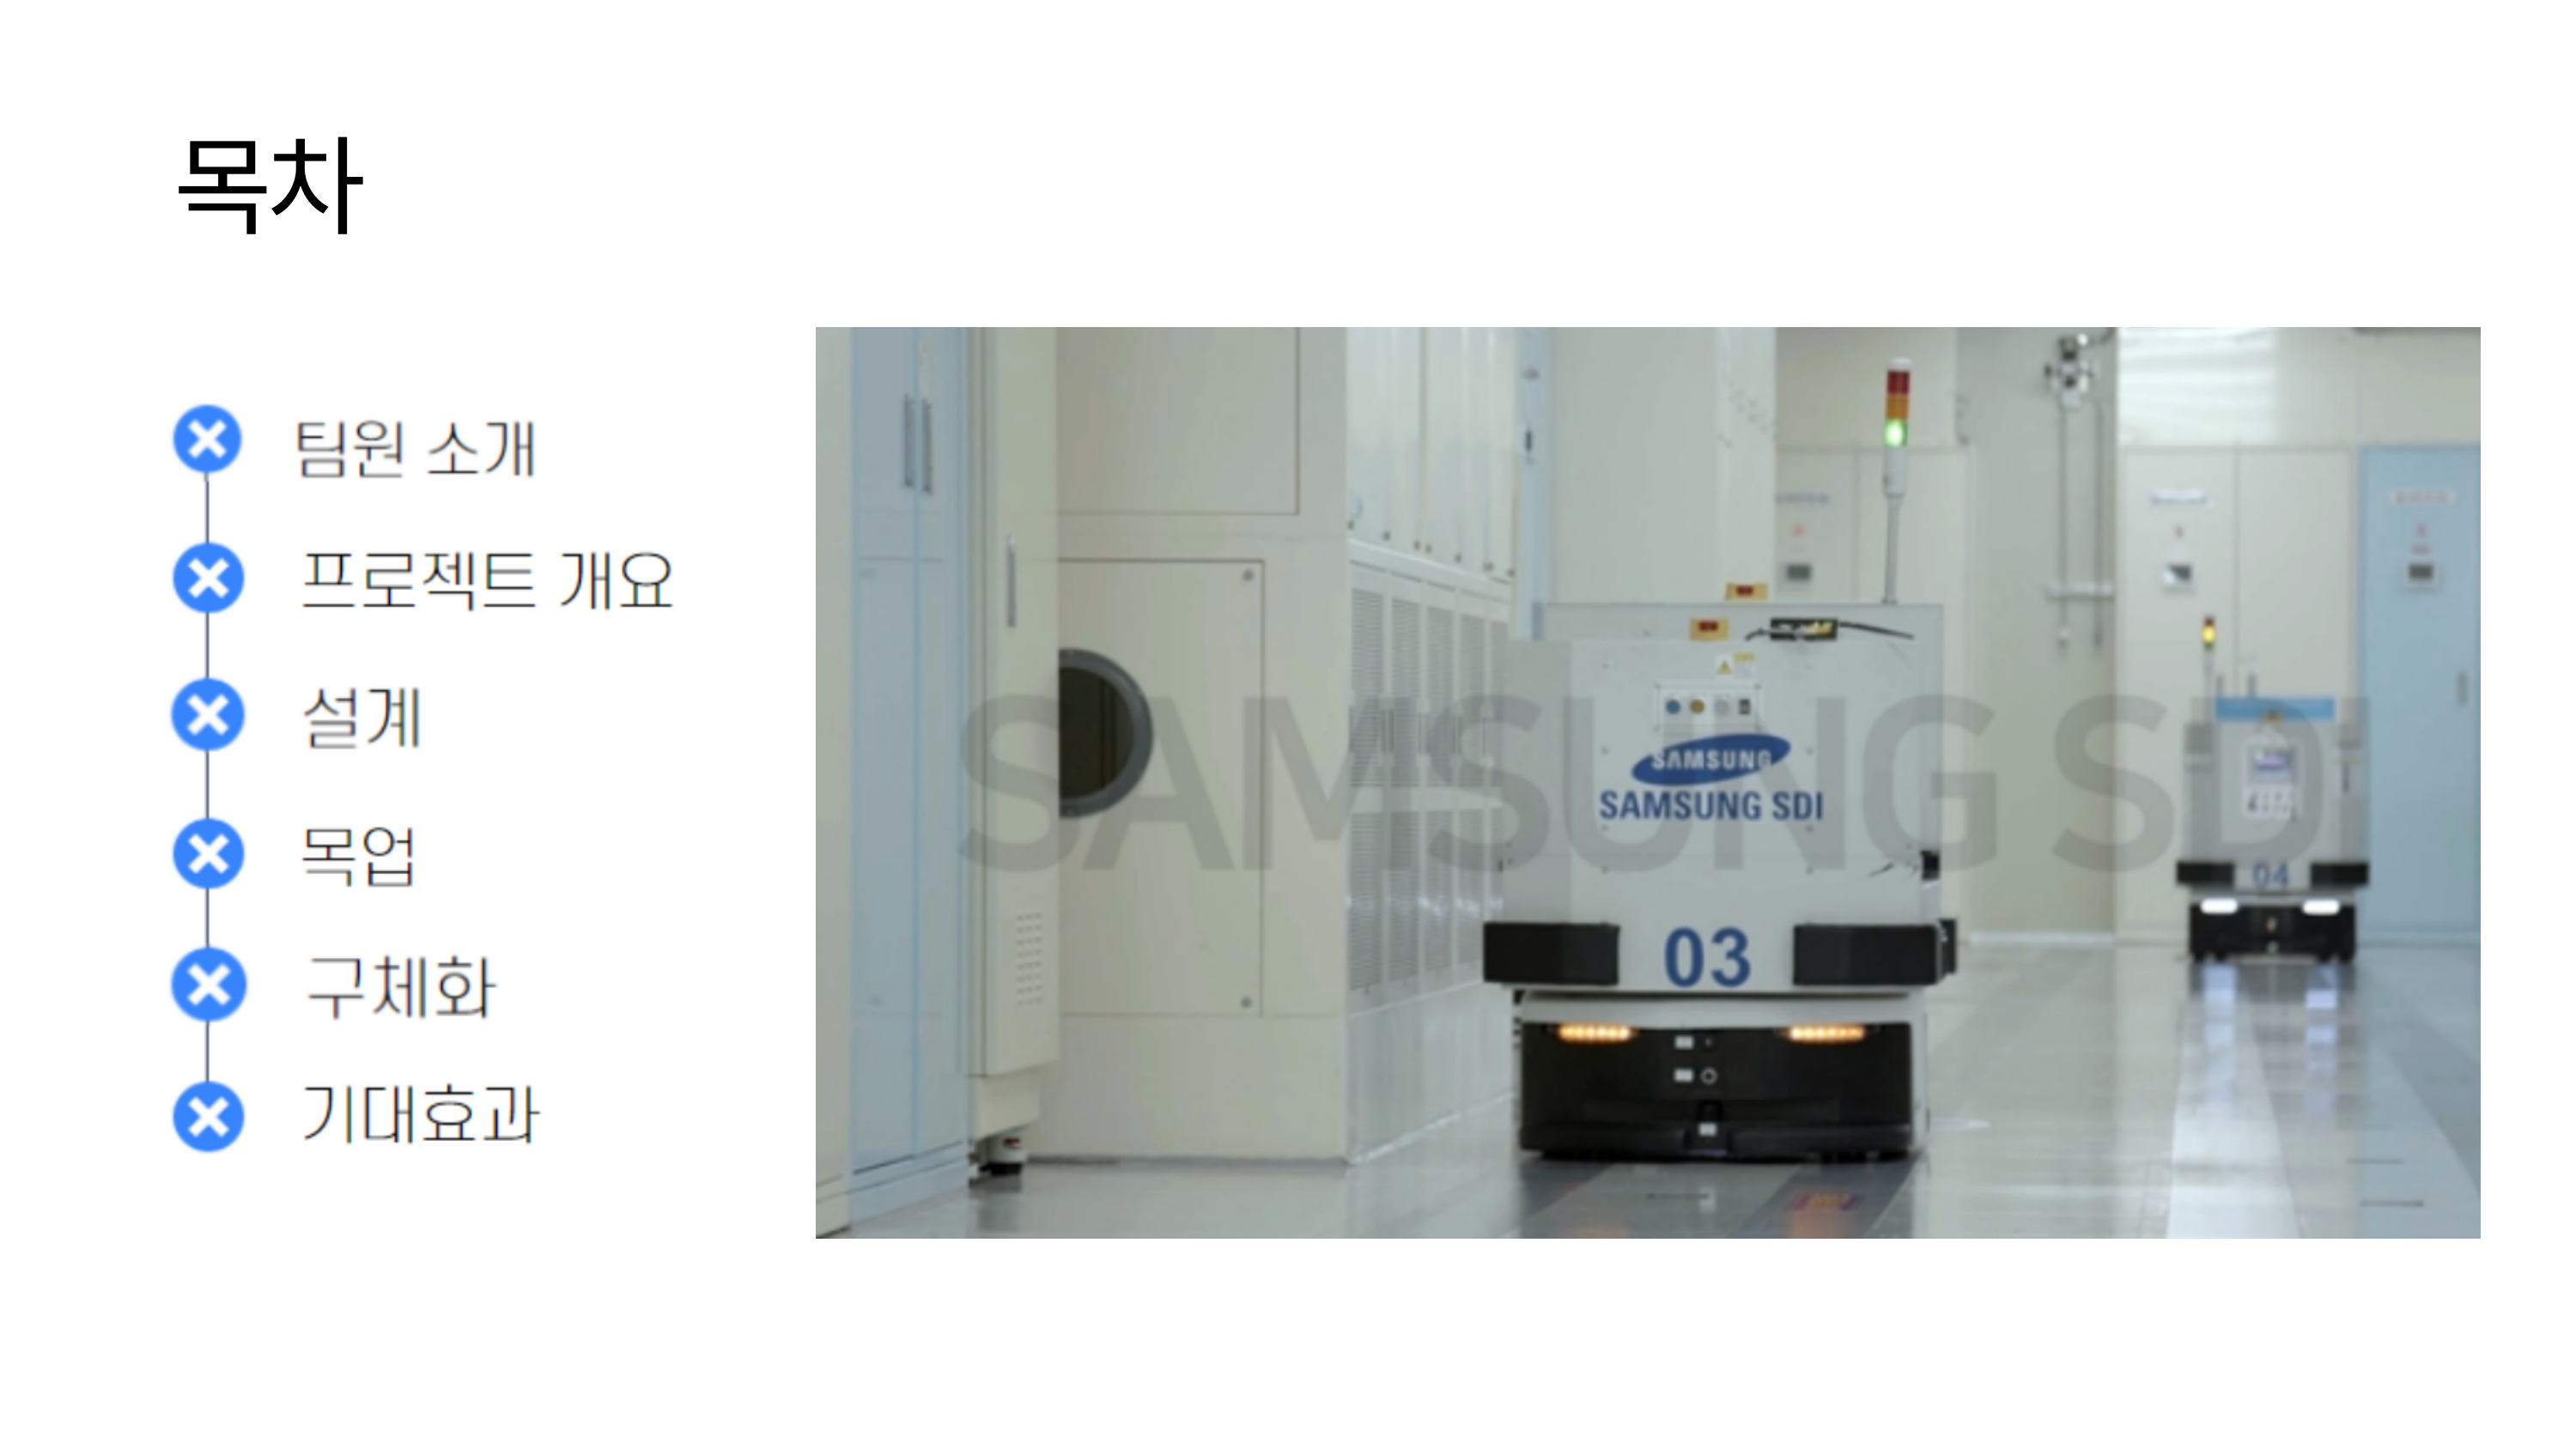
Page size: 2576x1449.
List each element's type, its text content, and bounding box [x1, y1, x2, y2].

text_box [148, 403, 702, 1163]
text_box 목차 [161, 112, 2576, 255]
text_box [815, 327, 2482, 1239]
